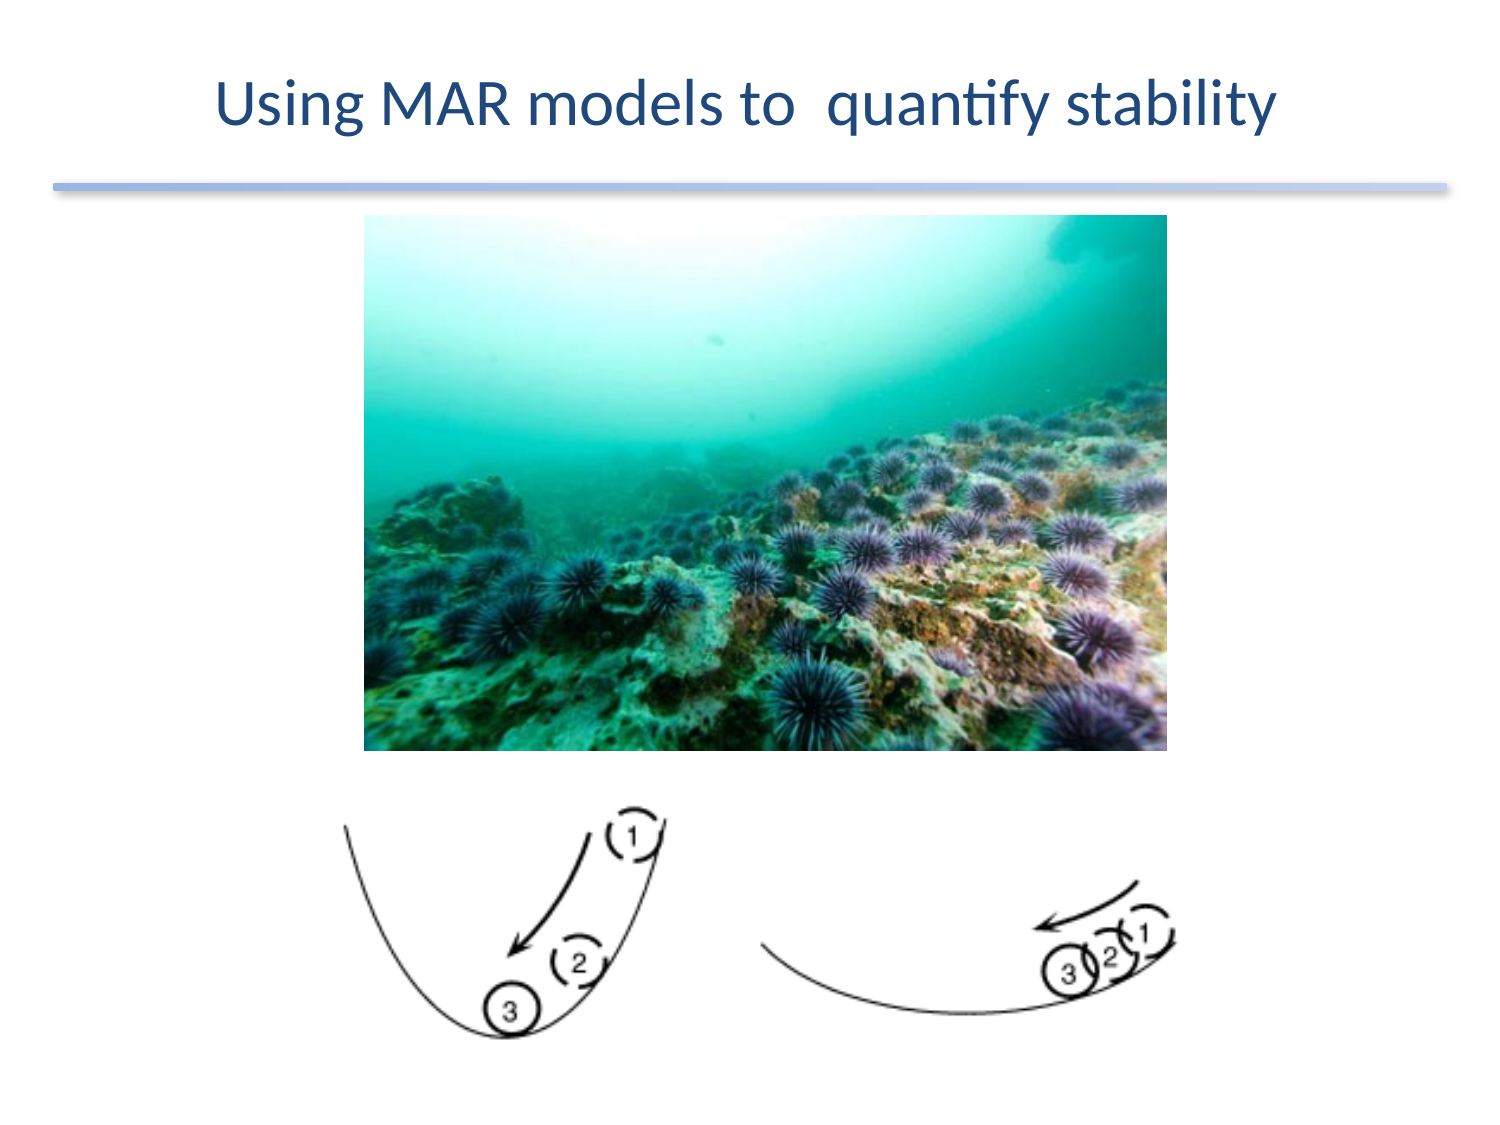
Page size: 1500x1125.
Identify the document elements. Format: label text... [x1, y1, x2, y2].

title Using MAR models to quantify stability [20, 4, 1473, 193]
picture [363, 215, 1167, 751]
picture [327, 800, 1203, 1047]
text_box [53, 183, 1447, 191]
